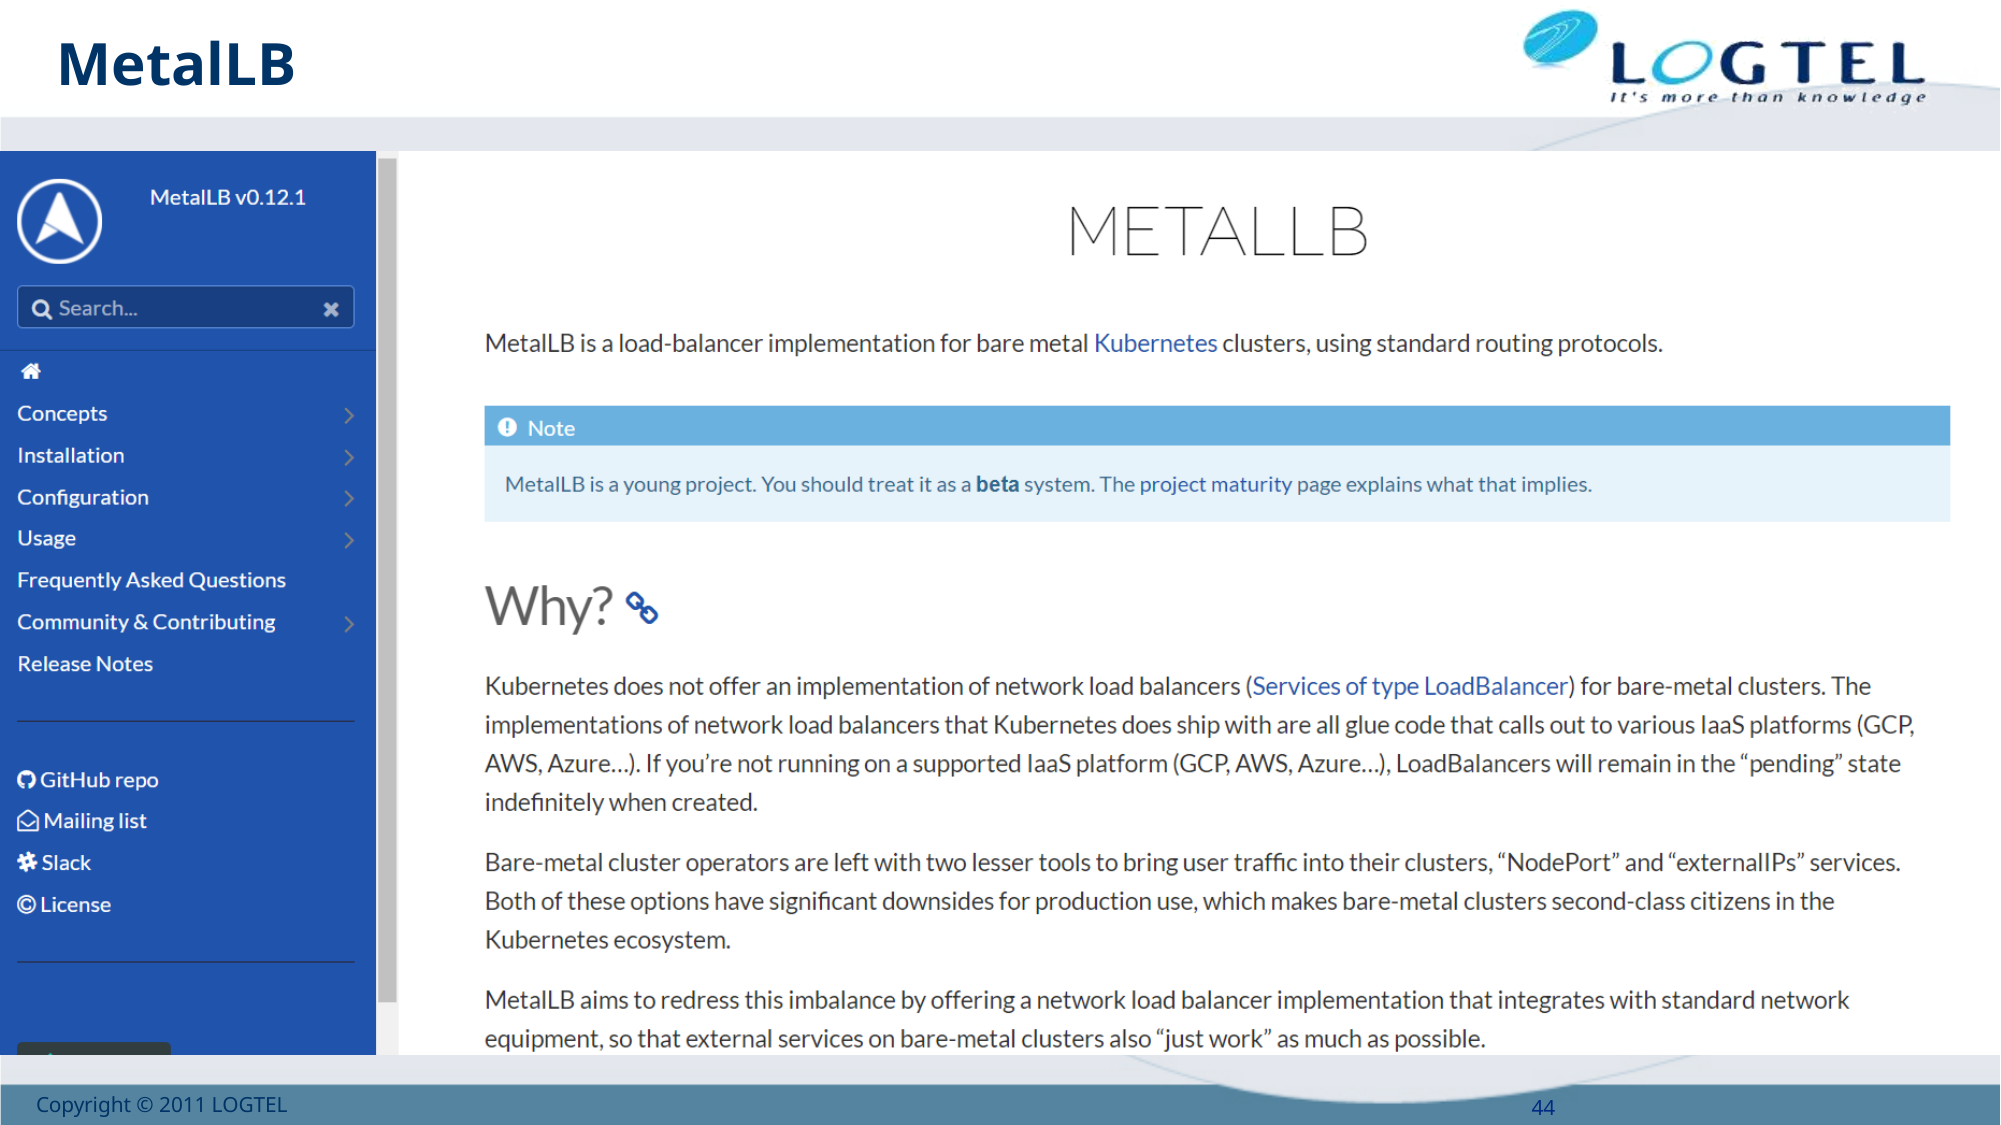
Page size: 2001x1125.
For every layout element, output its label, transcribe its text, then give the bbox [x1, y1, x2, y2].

title MetalLB [41, 24, 1518, 101]
slide_number 44 [1516, 1087, 1984, 1125]
picture [0, 1056, 2000, 1125]
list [0, 151, 2000, 1056]
picture [0, 0, 2000, 151]
